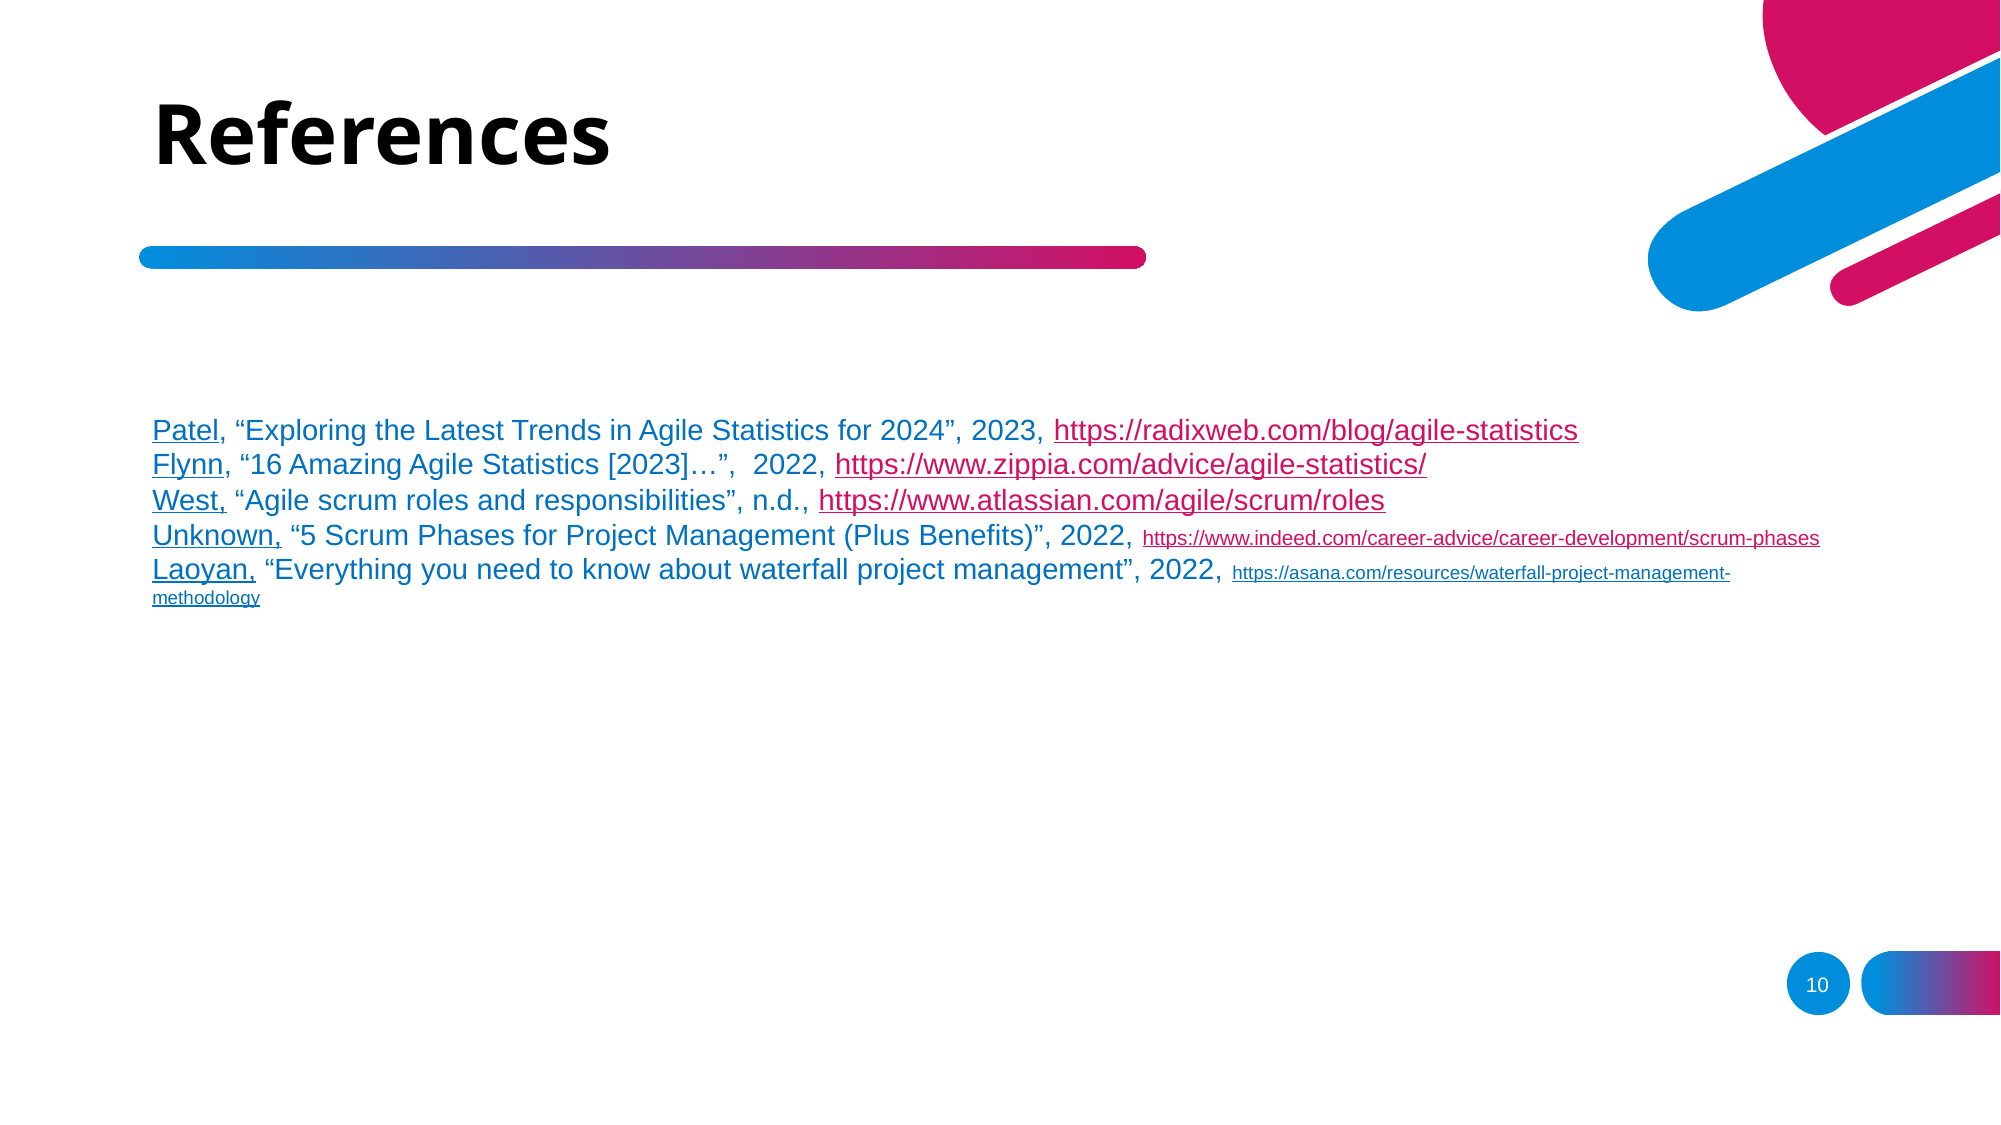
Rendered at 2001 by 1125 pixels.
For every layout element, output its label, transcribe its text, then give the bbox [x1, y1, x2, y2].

text_box Patel, “Exploring the Latest Trends in Agile Statistics for 2024”, 2023, https://radixweb.com/blog/agile-statistics Flynn, “16 Amazing Agile Statistics [2023]…”, 2022, https://www.zippia.com/advice/agile-statistics/ West, “Agile scrum roles and responsibilities”, n.d., https://www.atlassian.com/agile/scrum/roles Unknown, “5 Scrum Phases for Project Management (Plus Benefits)”, 2022, https://www.indeed.com/career-advice/career-development/scrum-phases Laoyan, “Everything you need to know about waterfall project management”, 2022, https://asana.com/resources/waterfall-project-management-methodology [137, 403, 1841, 616]
slide_number 10 [1772, 954, 1863, 1015]
title References [137, 59, 1623, 215]
